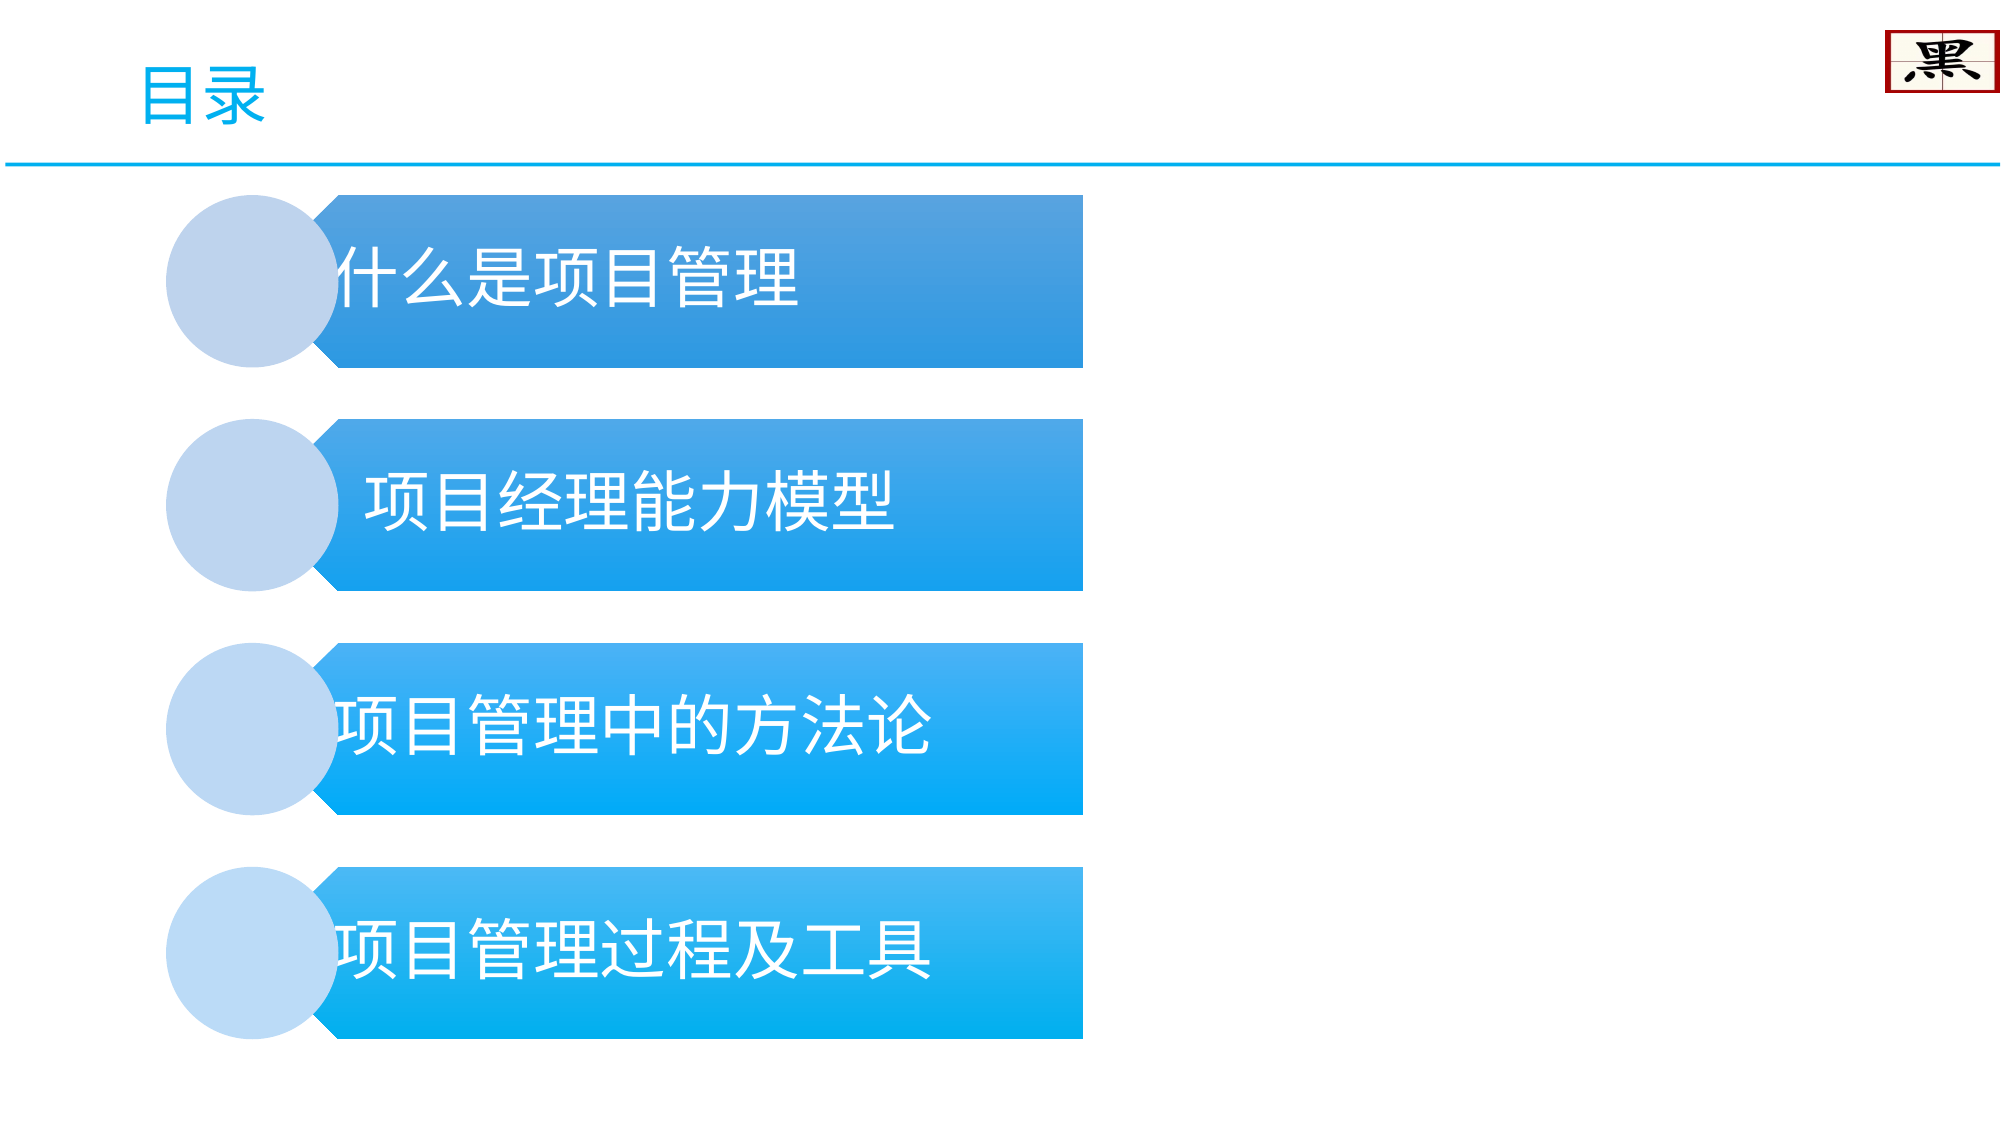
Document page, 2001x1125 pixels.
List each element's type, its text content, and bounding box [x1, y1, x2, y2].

title 目录 [120, 45, 1882, 150]
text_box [0, 194, 1250, 1040]
picture [1885, 30, 2000, 93]
